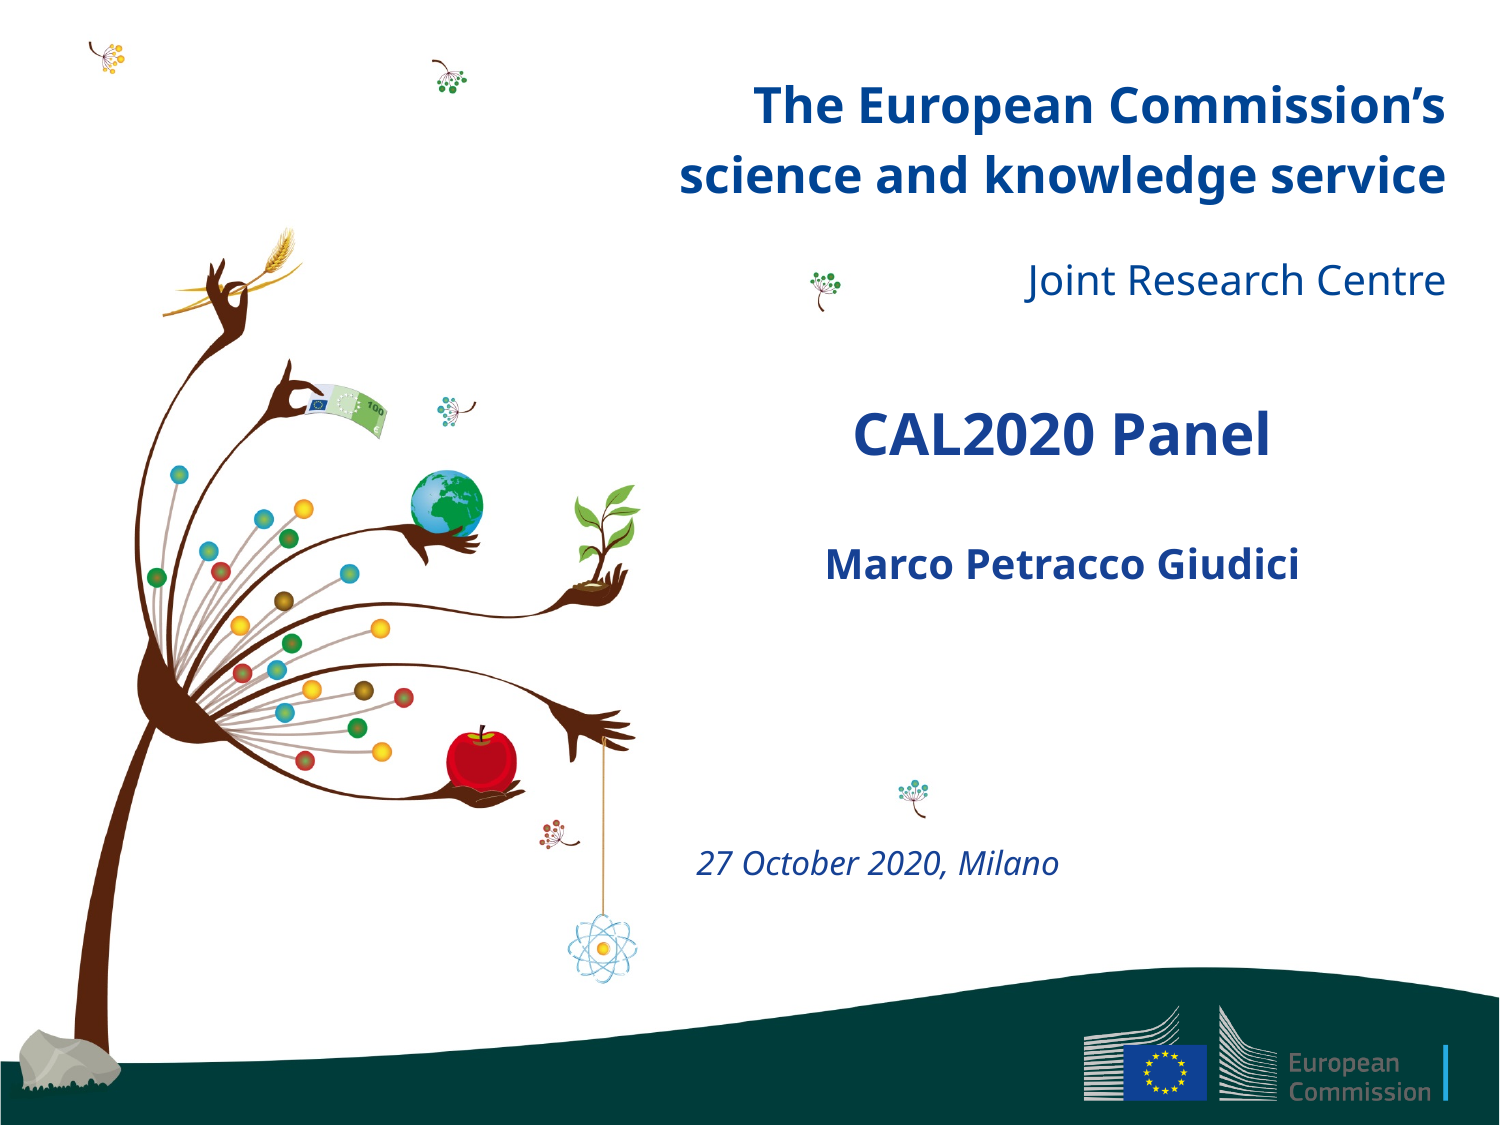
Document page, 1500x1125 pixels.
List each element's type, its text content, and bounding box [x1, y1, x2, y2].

text_box 27 October 2020, Milano [681, 831, 1414, 930]
picture [0, 1, 1500, 1125]
title CAL2020 Panel Marco Petracco Giudici [603, 334, 1500, 766]
